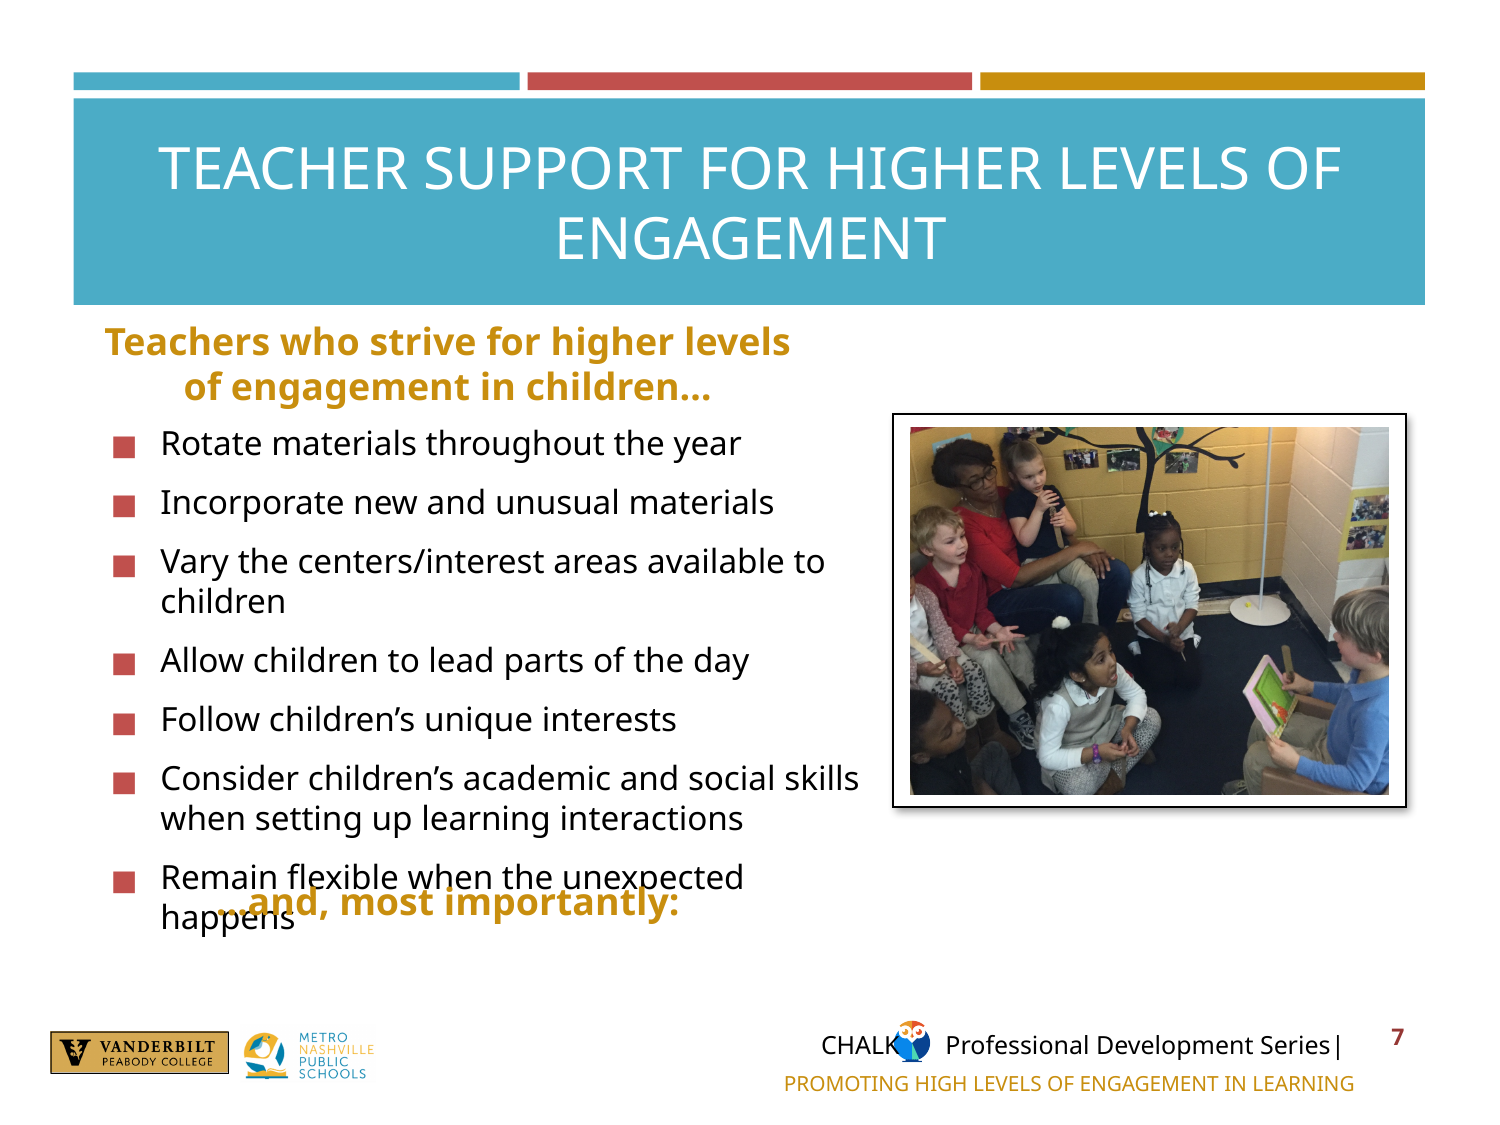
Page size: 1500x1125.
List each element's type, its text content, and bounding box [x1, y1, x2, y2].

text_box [892, 413, 1407, 808]
title TEACHER SUPPORT FOR HIGHER LEVELS OF ENGAGEMENT [95, 112, 1406, 291]
text_box …and, most importantly: [86, 870, 810, 931]
text_box Teachers who strive for higher levels of engagement in children… [86, 310, 810, 416]
picture [240, 1024, 376, 1083]
picture [50, 1031, 229, 1074]
picture [893, 1020, 931, 1063]
list Rotate materials throughout the year Incorporate new and unusual materials Vary the centers/interest areas available to children Allow children to lead parts of the day Follow children’s unique interests Consider children’s academic and social skills when setting up learning interactions Remain flexible when the unexpected happens [95, 414, 896, 864]
